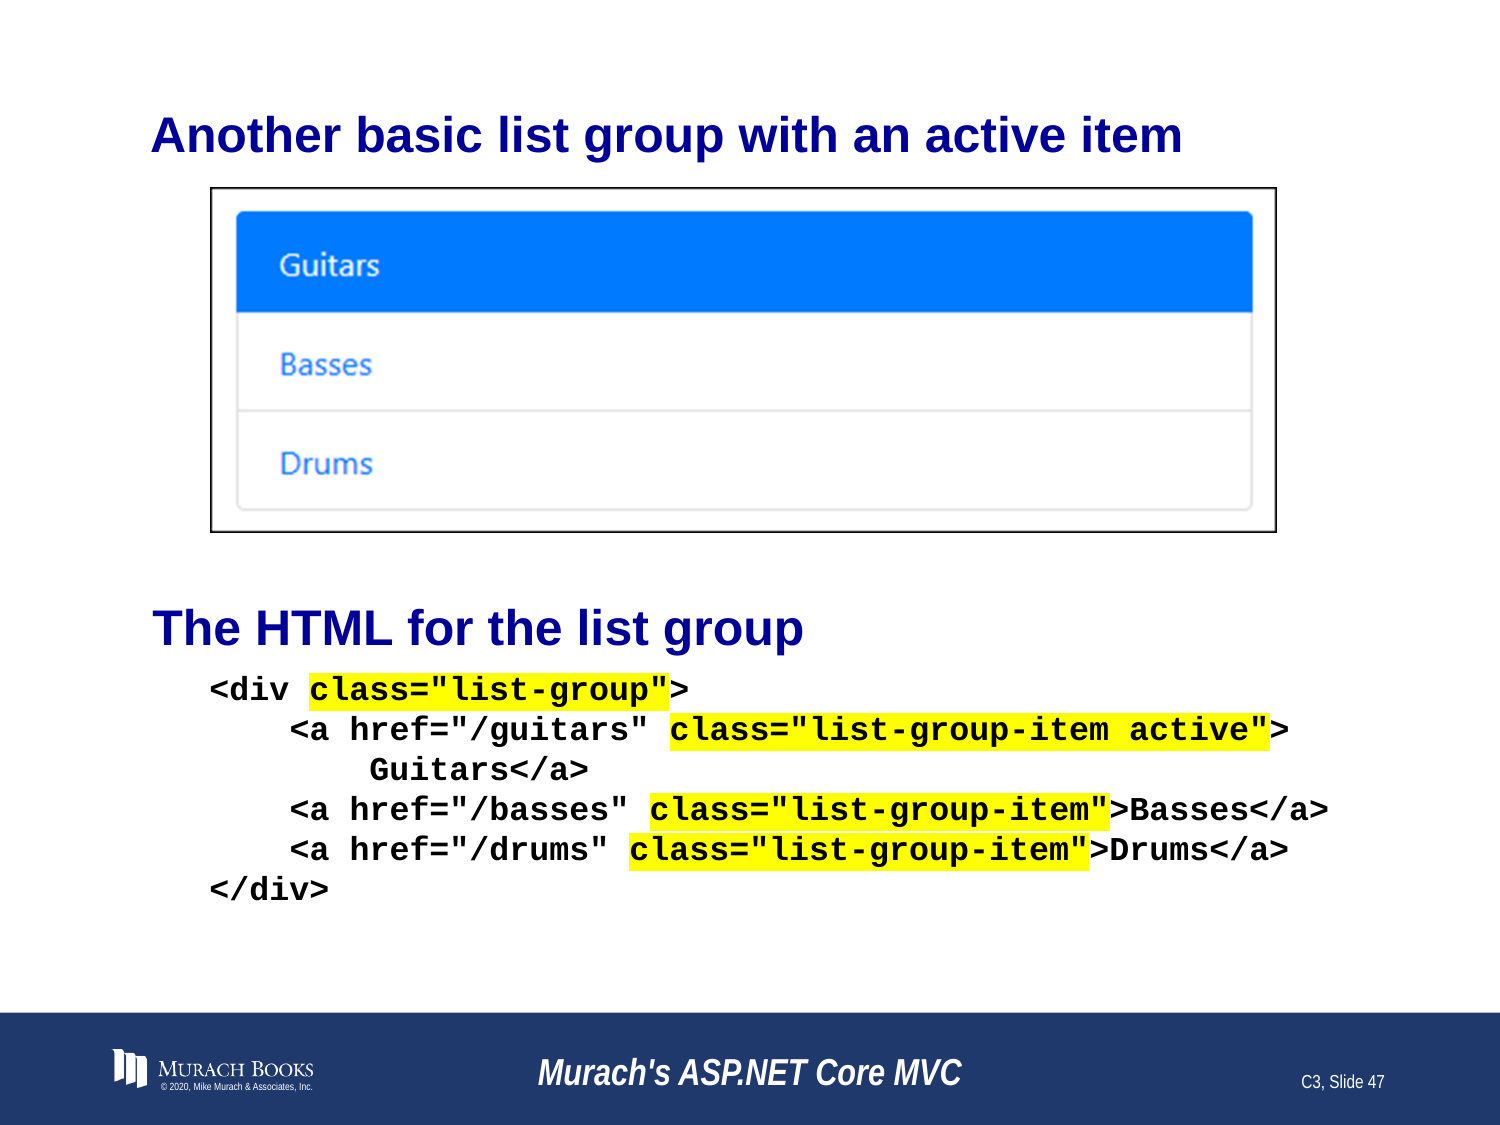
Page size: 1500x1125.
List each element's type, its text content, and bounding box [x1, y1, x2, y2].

slide_number Murach's ASP.NET Core MVC [463, 1025, 1050, 1100]
title Another basic list group with an active item [150, 102, 1350, 164]
footer © 2020, Mike Murach & Associates, Inc. [12, 1025, 463, 1100]
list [210, 187, 1277, 533]
slide_number C3, Slide 47 [1087, 1025, 1400, 1100]
list The HTML for the list group <div class="list-group"> <a href="/guitars" class="list-group-item active"> Guitars</a> <a href="/basses" class="list-group-item">Basses</a> <a href="/drums" class="list-group-item">Drums</a> </div> [137, 587, 1350, 950]
